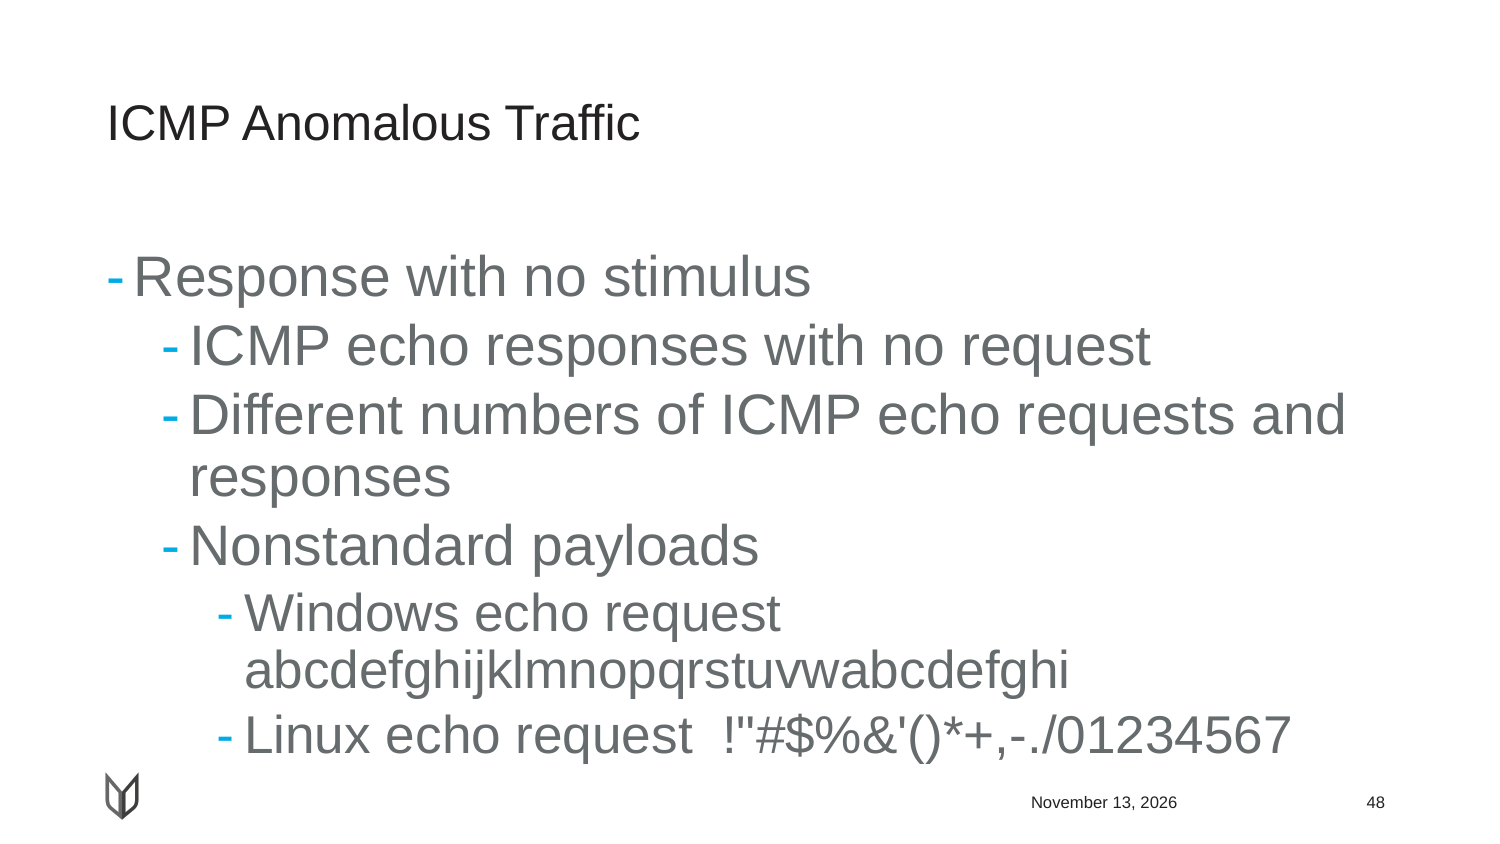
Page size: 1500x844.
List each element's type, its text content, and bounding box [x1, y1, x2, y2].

picture [105, 772, 139, 820]
slide_number 48 [1324, 784, 1400, 815]
title ICMP Anomalous Traffic [106, 96, 1400, 220]
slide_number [1016, 784, 1324, 815]
list Response with no stimulus ICMP echo responses with no request Different numbers of ICMP echo requests and responses Nonstandard payloads Windows echo request abcdefghijklmnopqrstuvwabcdefghi Linux echo request !"#$%&'()*+,-./01234567 [106, 246, 1400, 768]
